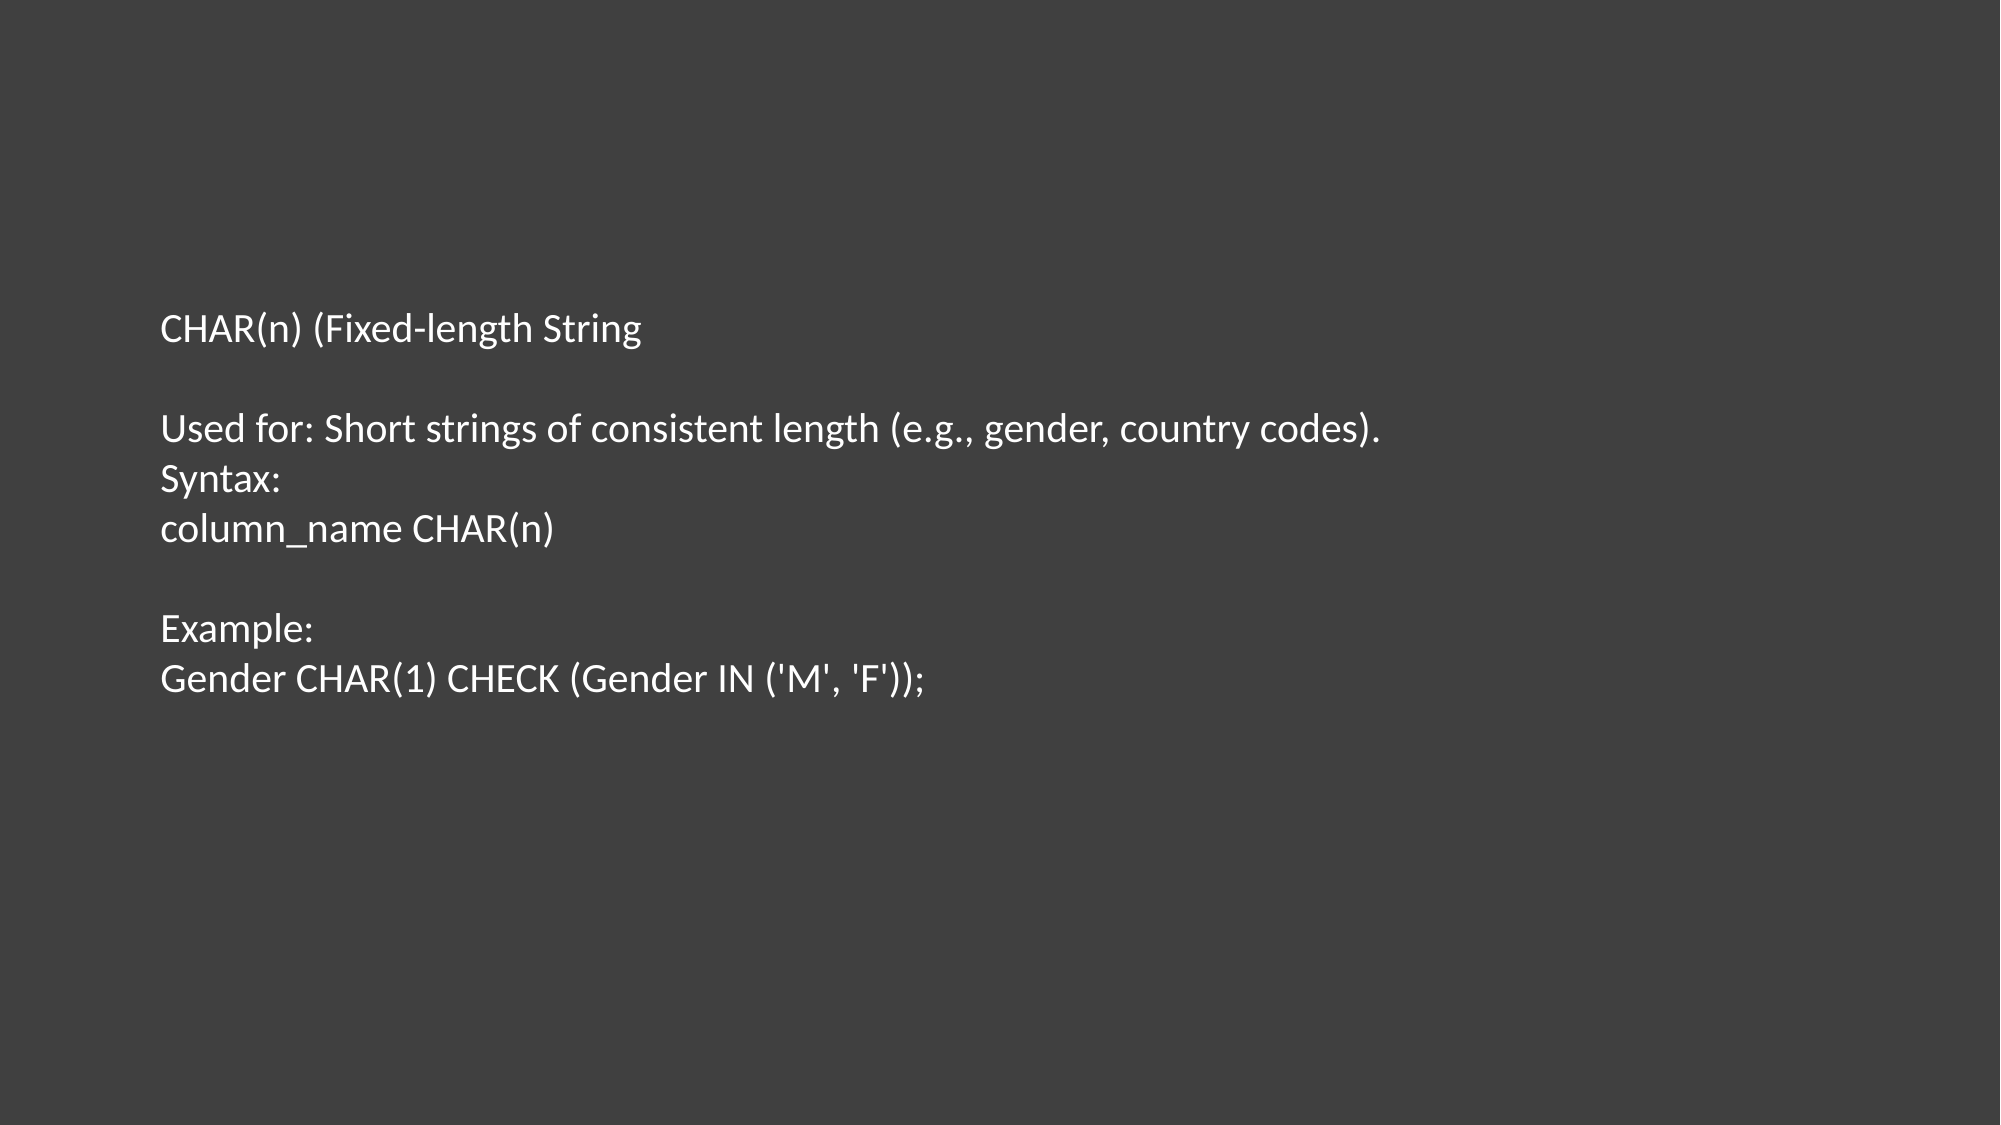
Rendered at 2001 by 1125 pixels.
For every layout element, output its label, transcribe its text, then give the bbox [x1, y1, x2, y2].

text_box CHAR(n) (Fixed-length String Used for: Short strings of consistent length (e.g., gender, country codes). Syntax: column_name CHAR(n) Example: Gender CHAR(1) CHECK (Gender IN ('M', 'F')); [145, 293, 1513, 709]
